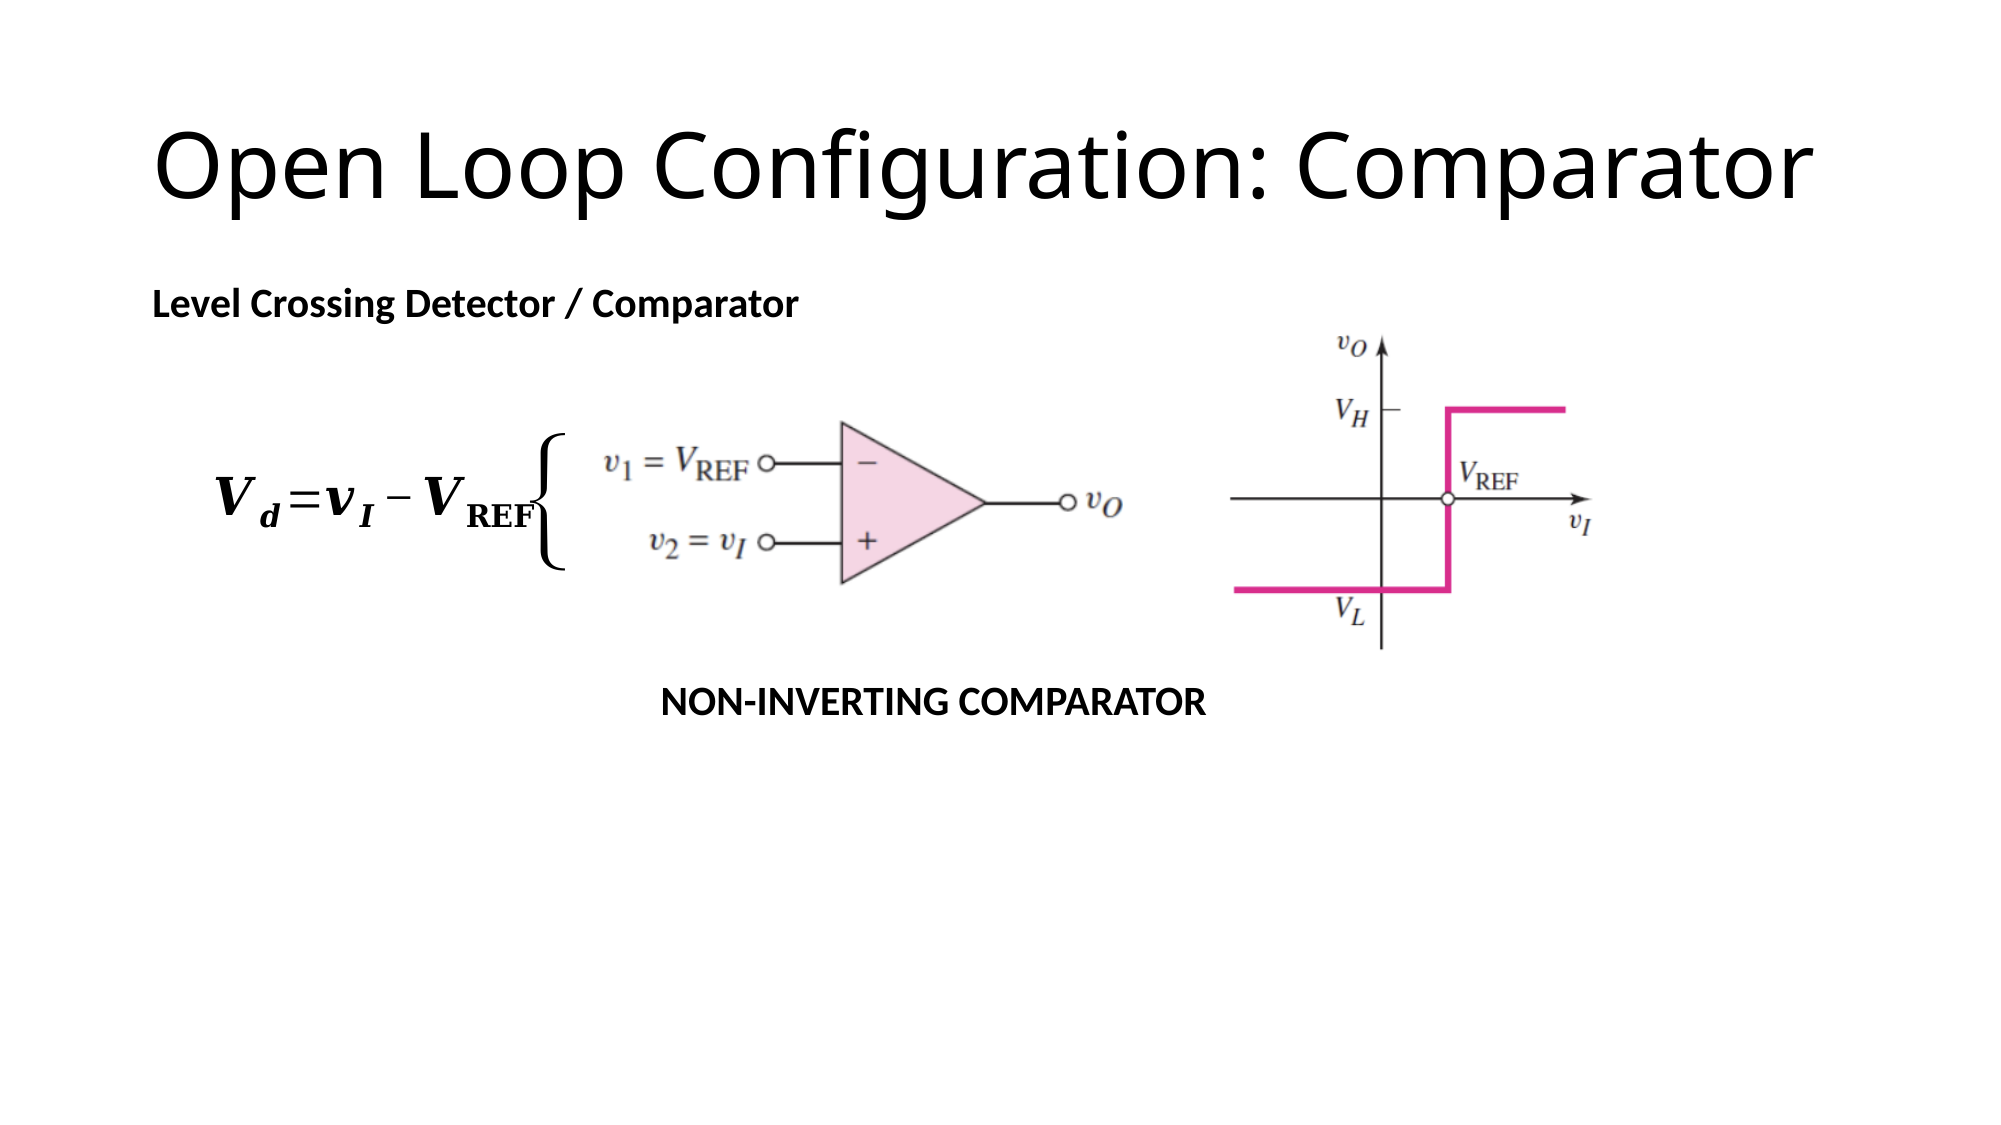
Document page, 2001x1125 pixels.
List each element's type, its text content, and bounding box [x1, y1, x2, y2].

picture [575, 391, 1147, 676]
text_box NON-INVERTING COMPARATOR [433, 666, 1434, 732]
picture [1203, 325, 1622, 690]
text_box Level Crossing Detector / Comparator [137, 267, 1138, 333]
title Open Loop Configuration: Comparator [137, 59, 1863, 278]
